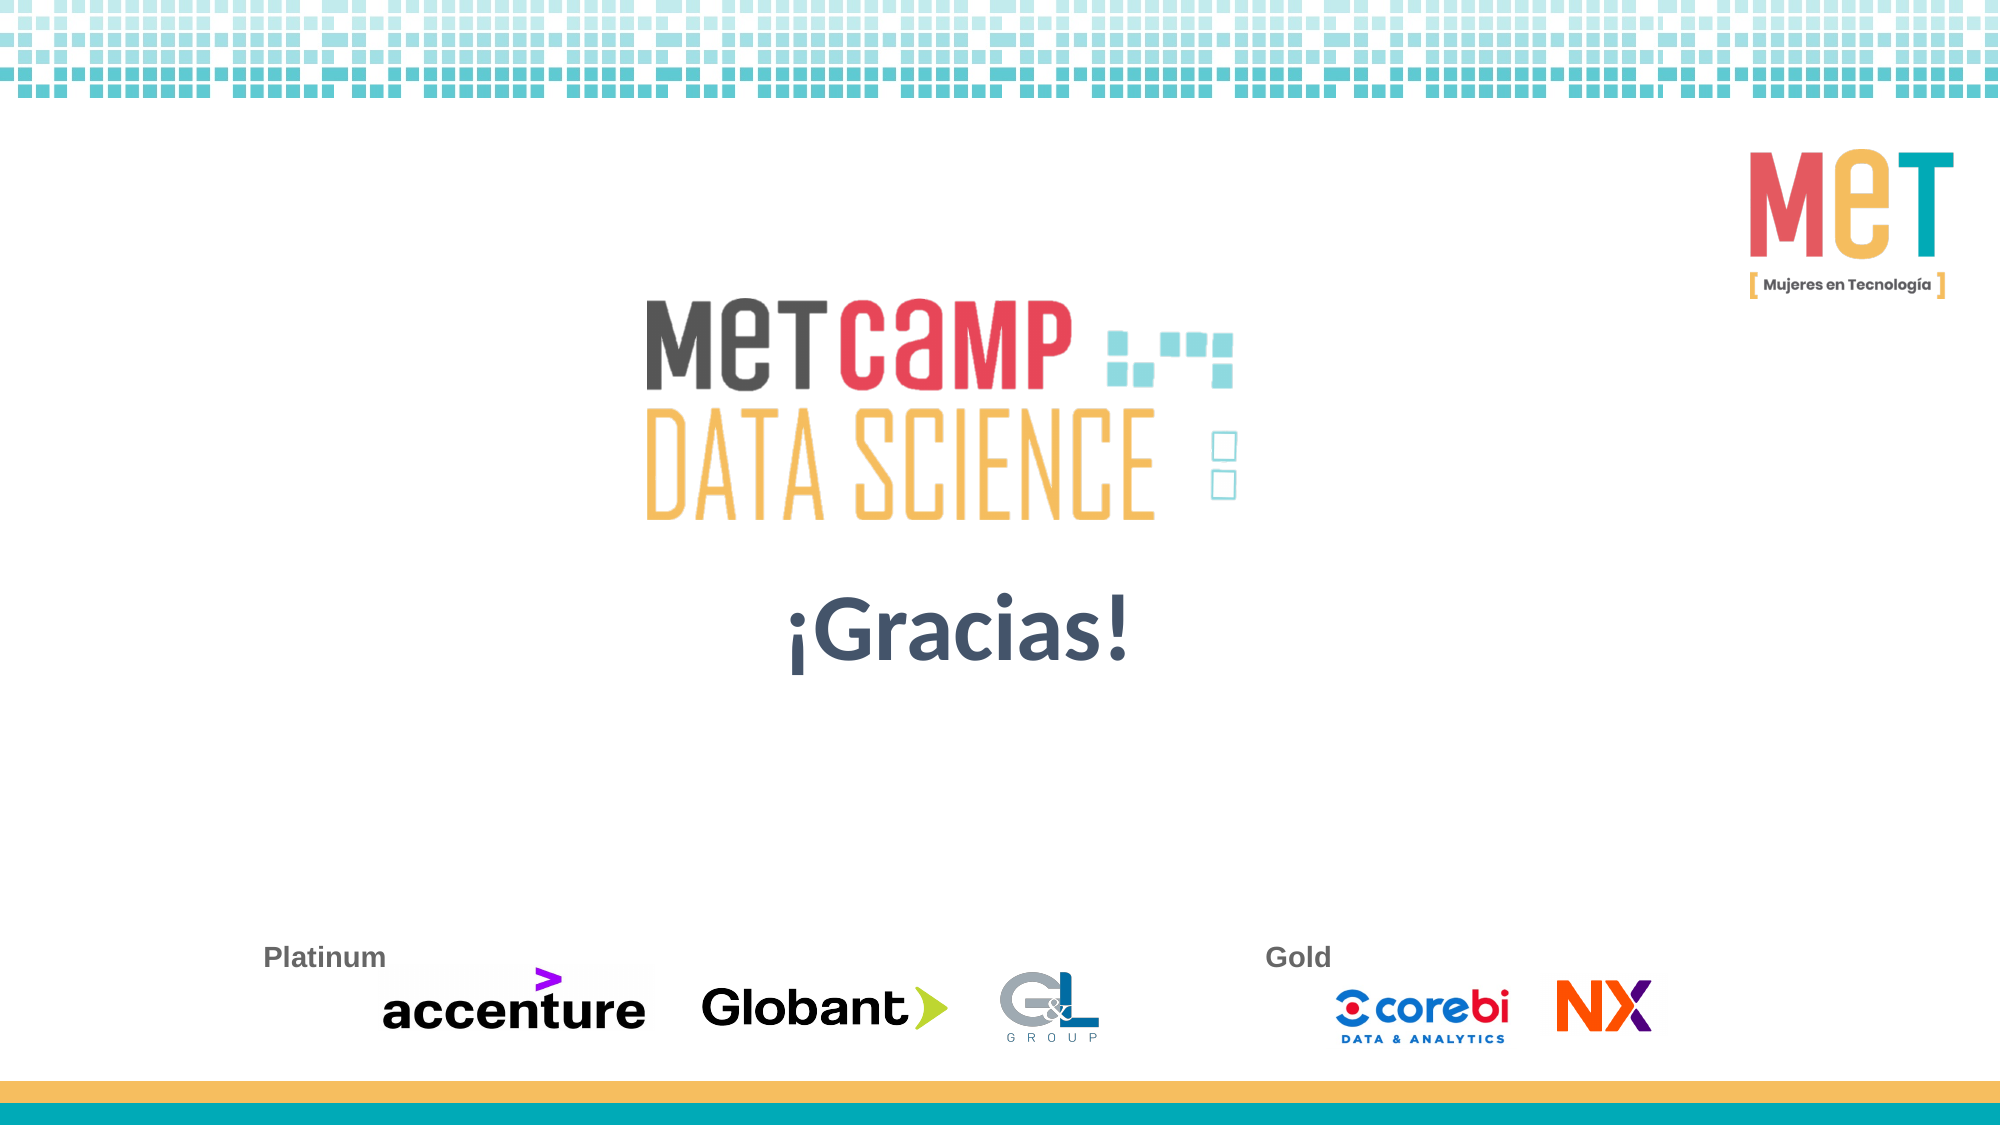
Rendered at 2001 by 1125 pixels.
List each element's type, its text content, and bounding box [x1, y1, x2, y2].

picture [646, 298, 1270, 520]
picture [378, 964, 655, 1032]
picture [0, 1081, 2000, 1125]
text_box ¡Gracias! [511, 549, 1405, 695]
picture [1750, 149, 1955, 299]
picture [686, 972, 963, 1045]
text_box Platinum [248, 923, 563, 988]
picture [982, 949, 1117, 1065]
picture [0, 0, 1998, 99]
picture [1539, 972, 1668, 1037]
text_box Gold [1250, 923, 1565, 988]
picture [1326, 981, 1517, 1050]
